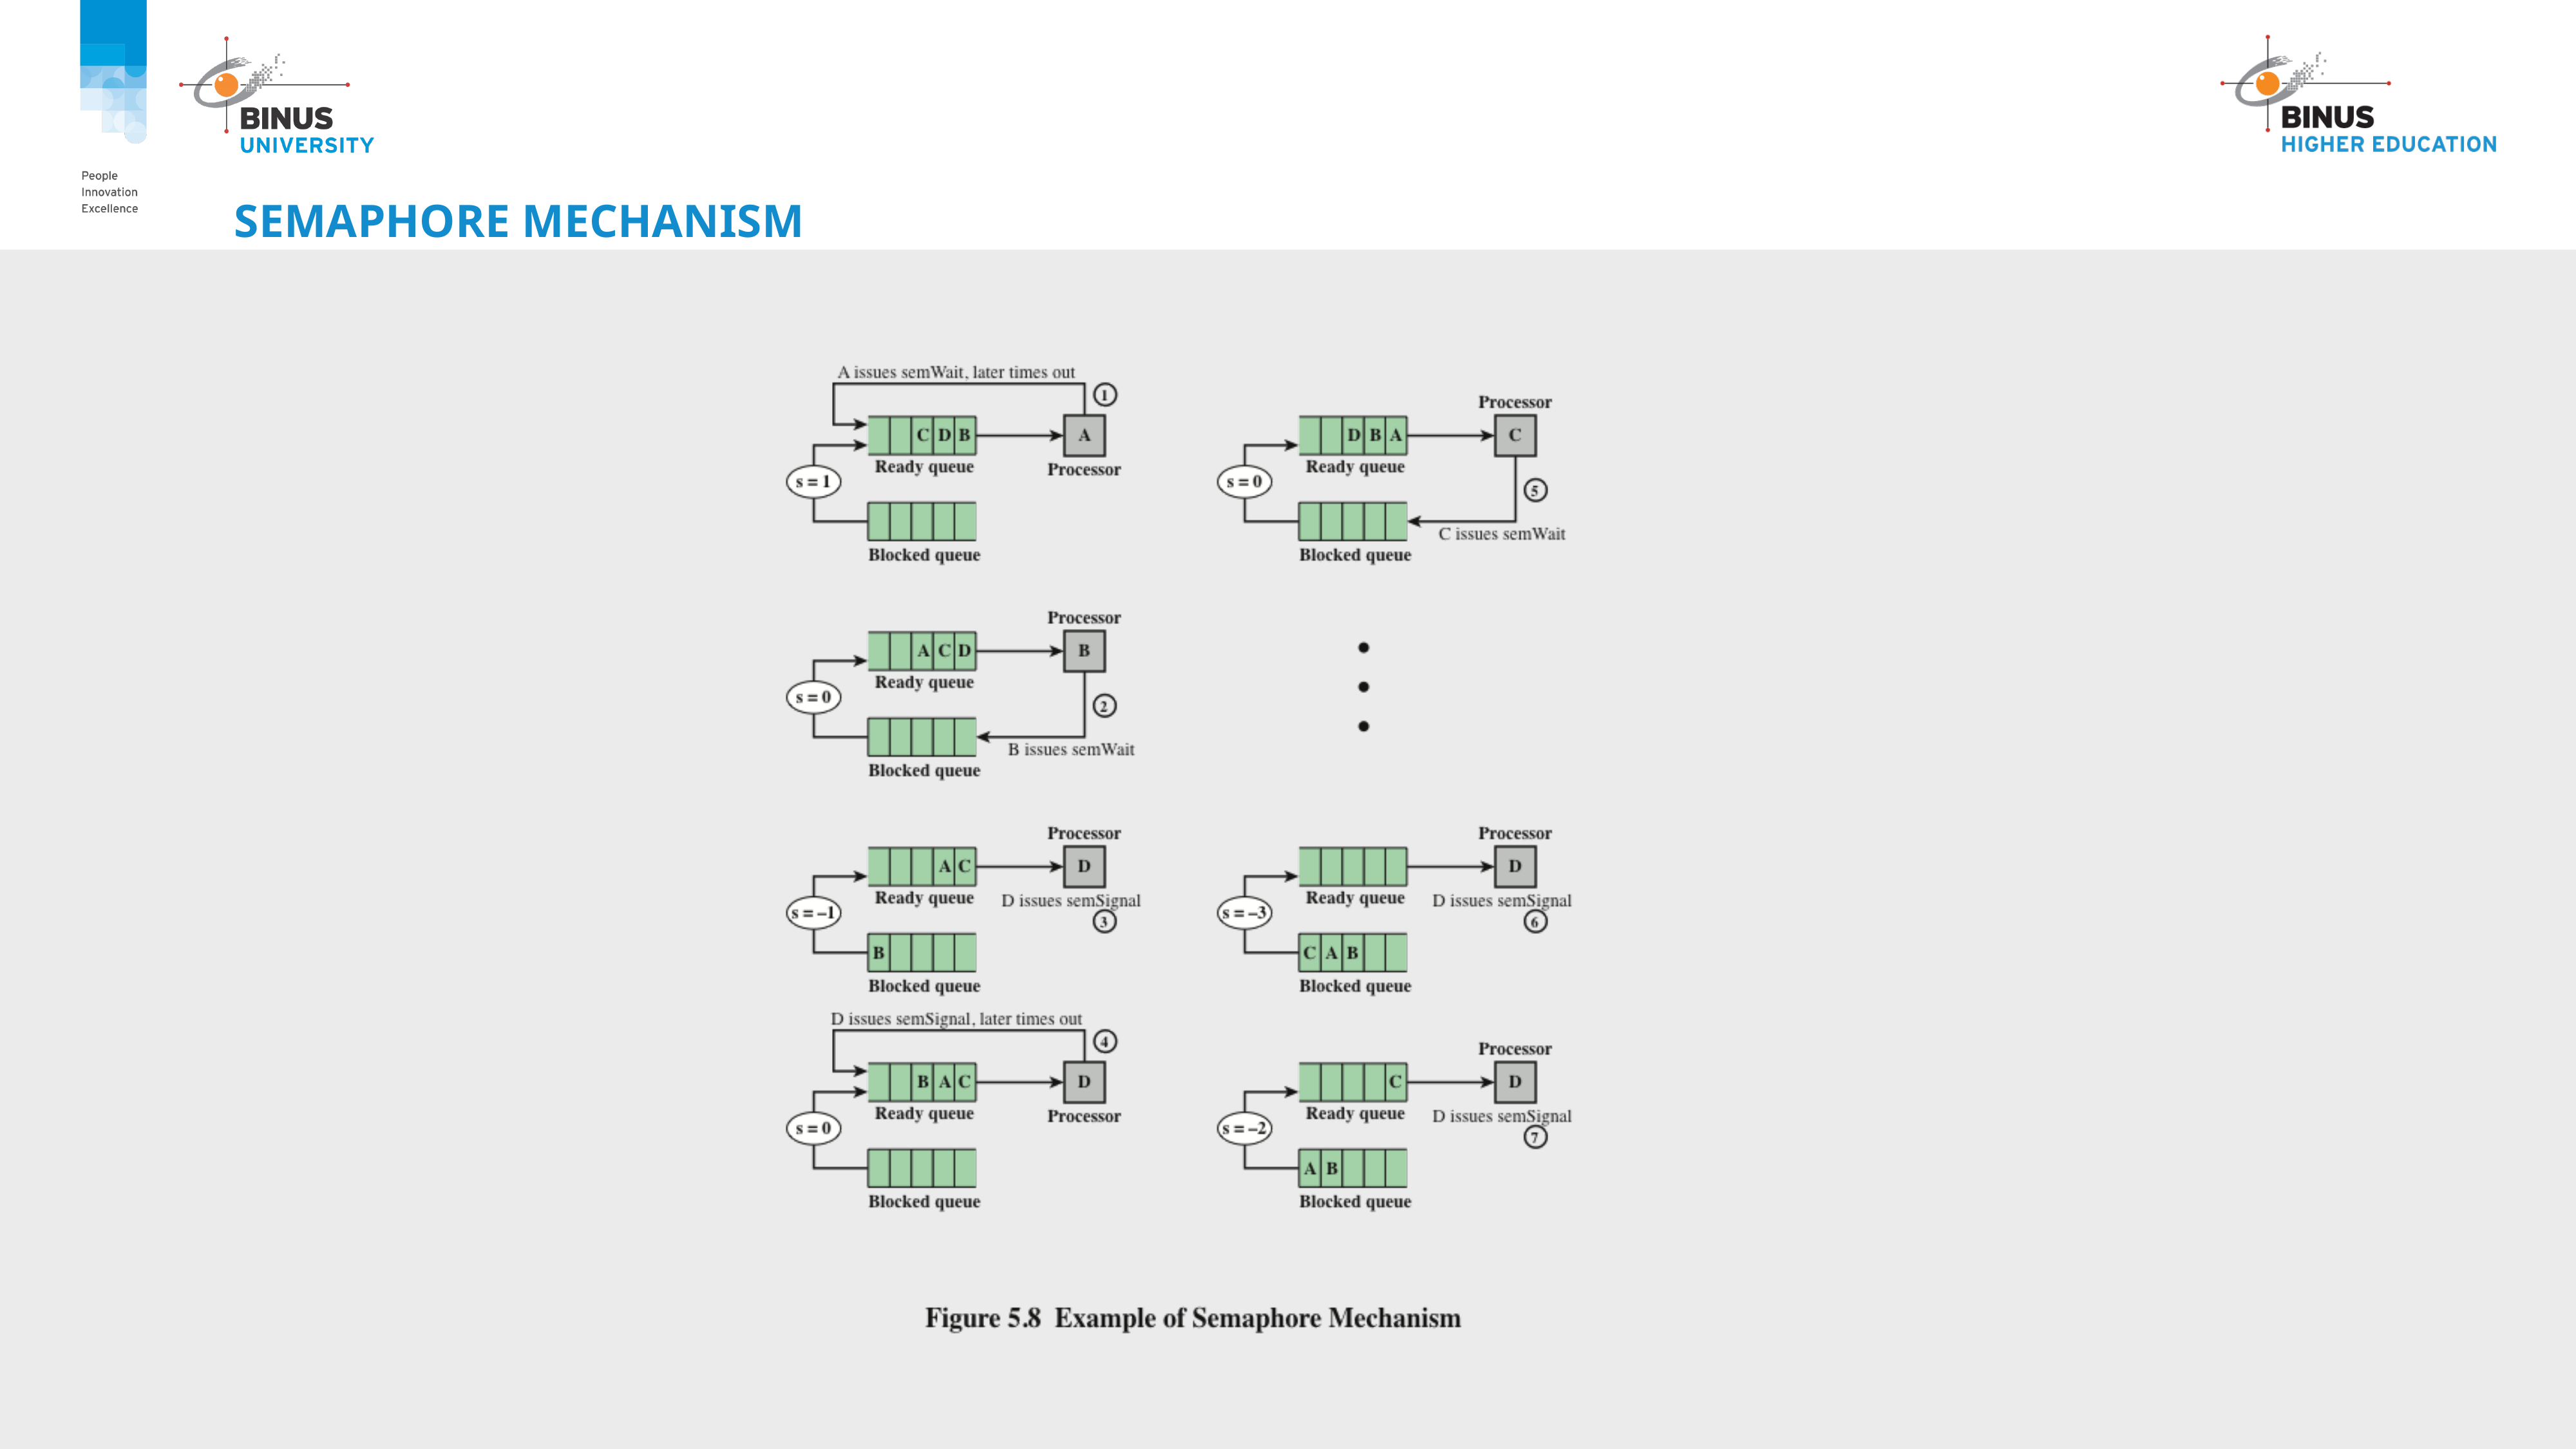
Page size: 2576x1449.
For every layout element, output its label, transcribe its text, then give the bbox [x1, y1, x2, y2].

picture [734, 331, 1650, 1366]
picture [81, 146, 146, 213]
picture [2199, 0, 2496, 156]
picture [174, 25, 374, 161]
picture [80, 66, 147, 144]
title Semaphore mechanism [228, 197, 1784, 252]
